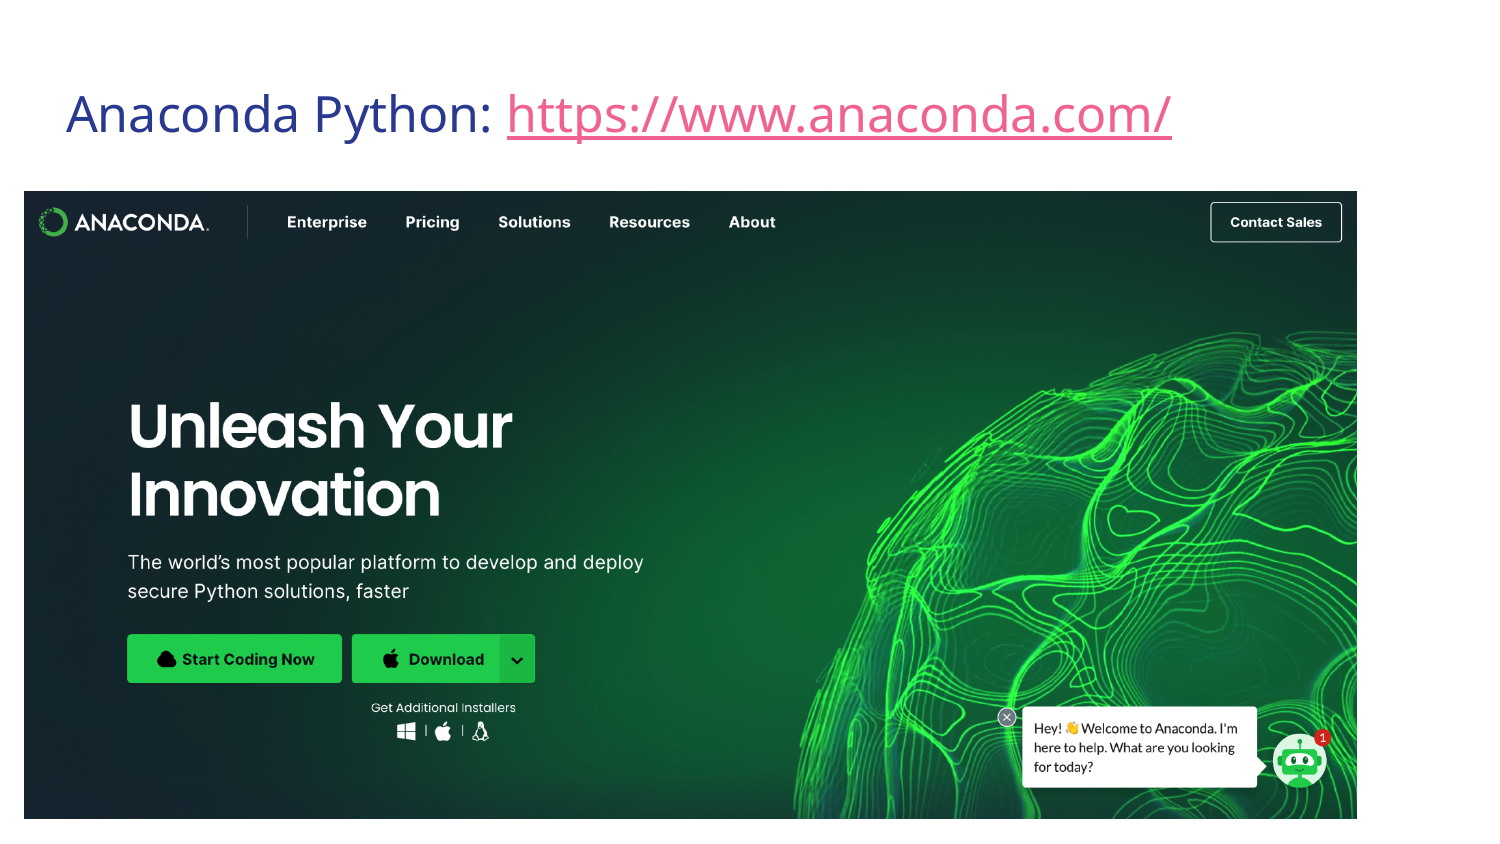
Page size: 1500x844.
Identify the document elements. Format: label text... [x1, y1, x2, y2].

picture [24, 191, 1357, 819]
title Anaconda Python: https://www.anaconda.com/ [51, 67, 1449, 167]
